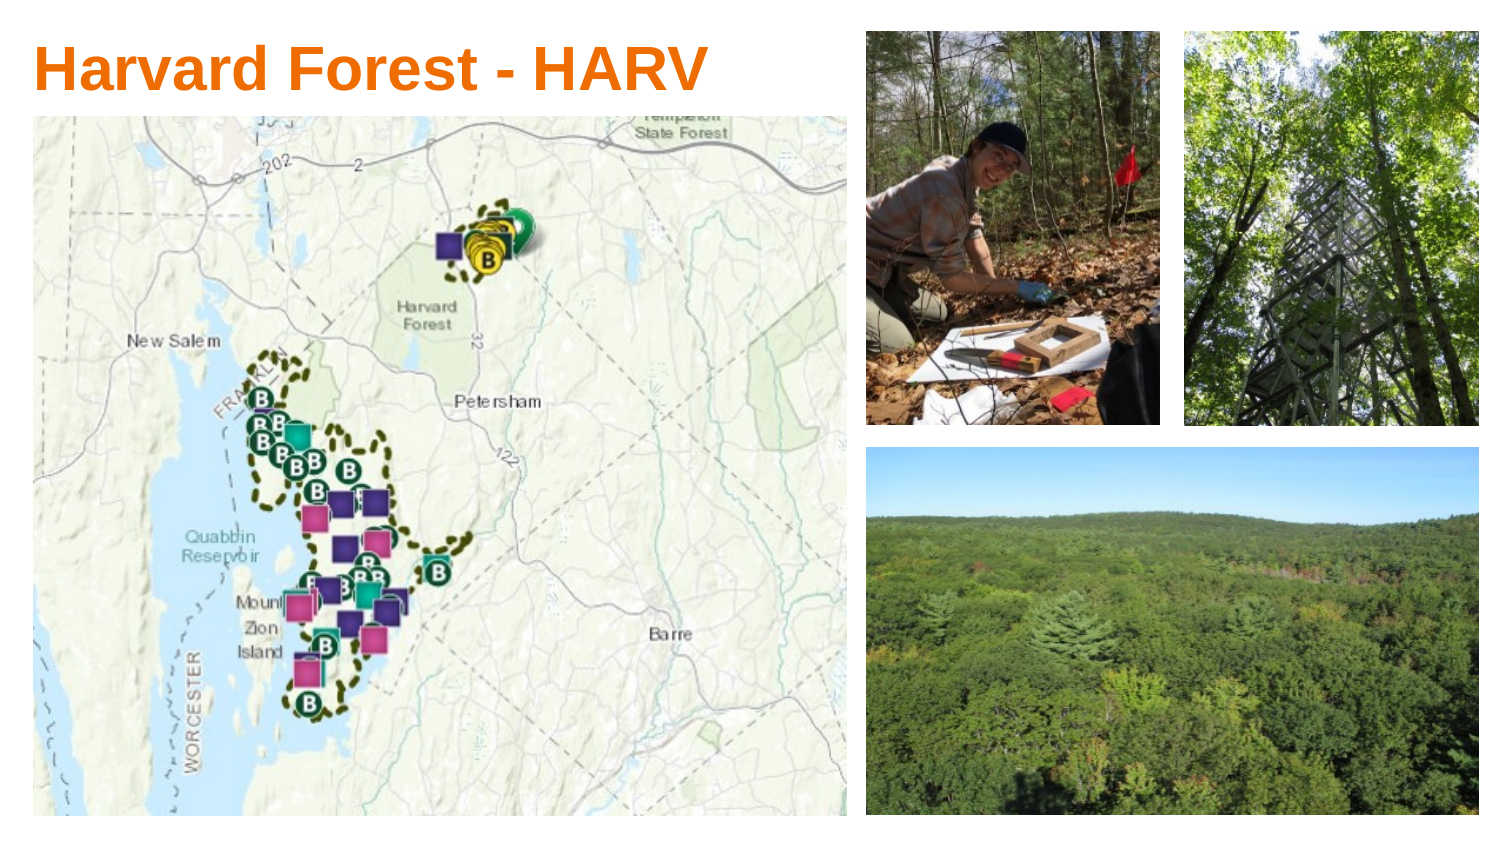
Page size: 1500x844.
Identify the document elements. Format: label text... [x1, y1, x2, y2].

title Harvard Forest - HARV [18, 13, 1313, 117]
picture [866, 31, 1160, 425]
picture [1184, 31, 1479, 426]
picture [866, 447, 1479, 815]
picture [33, 116, 848, 816]
